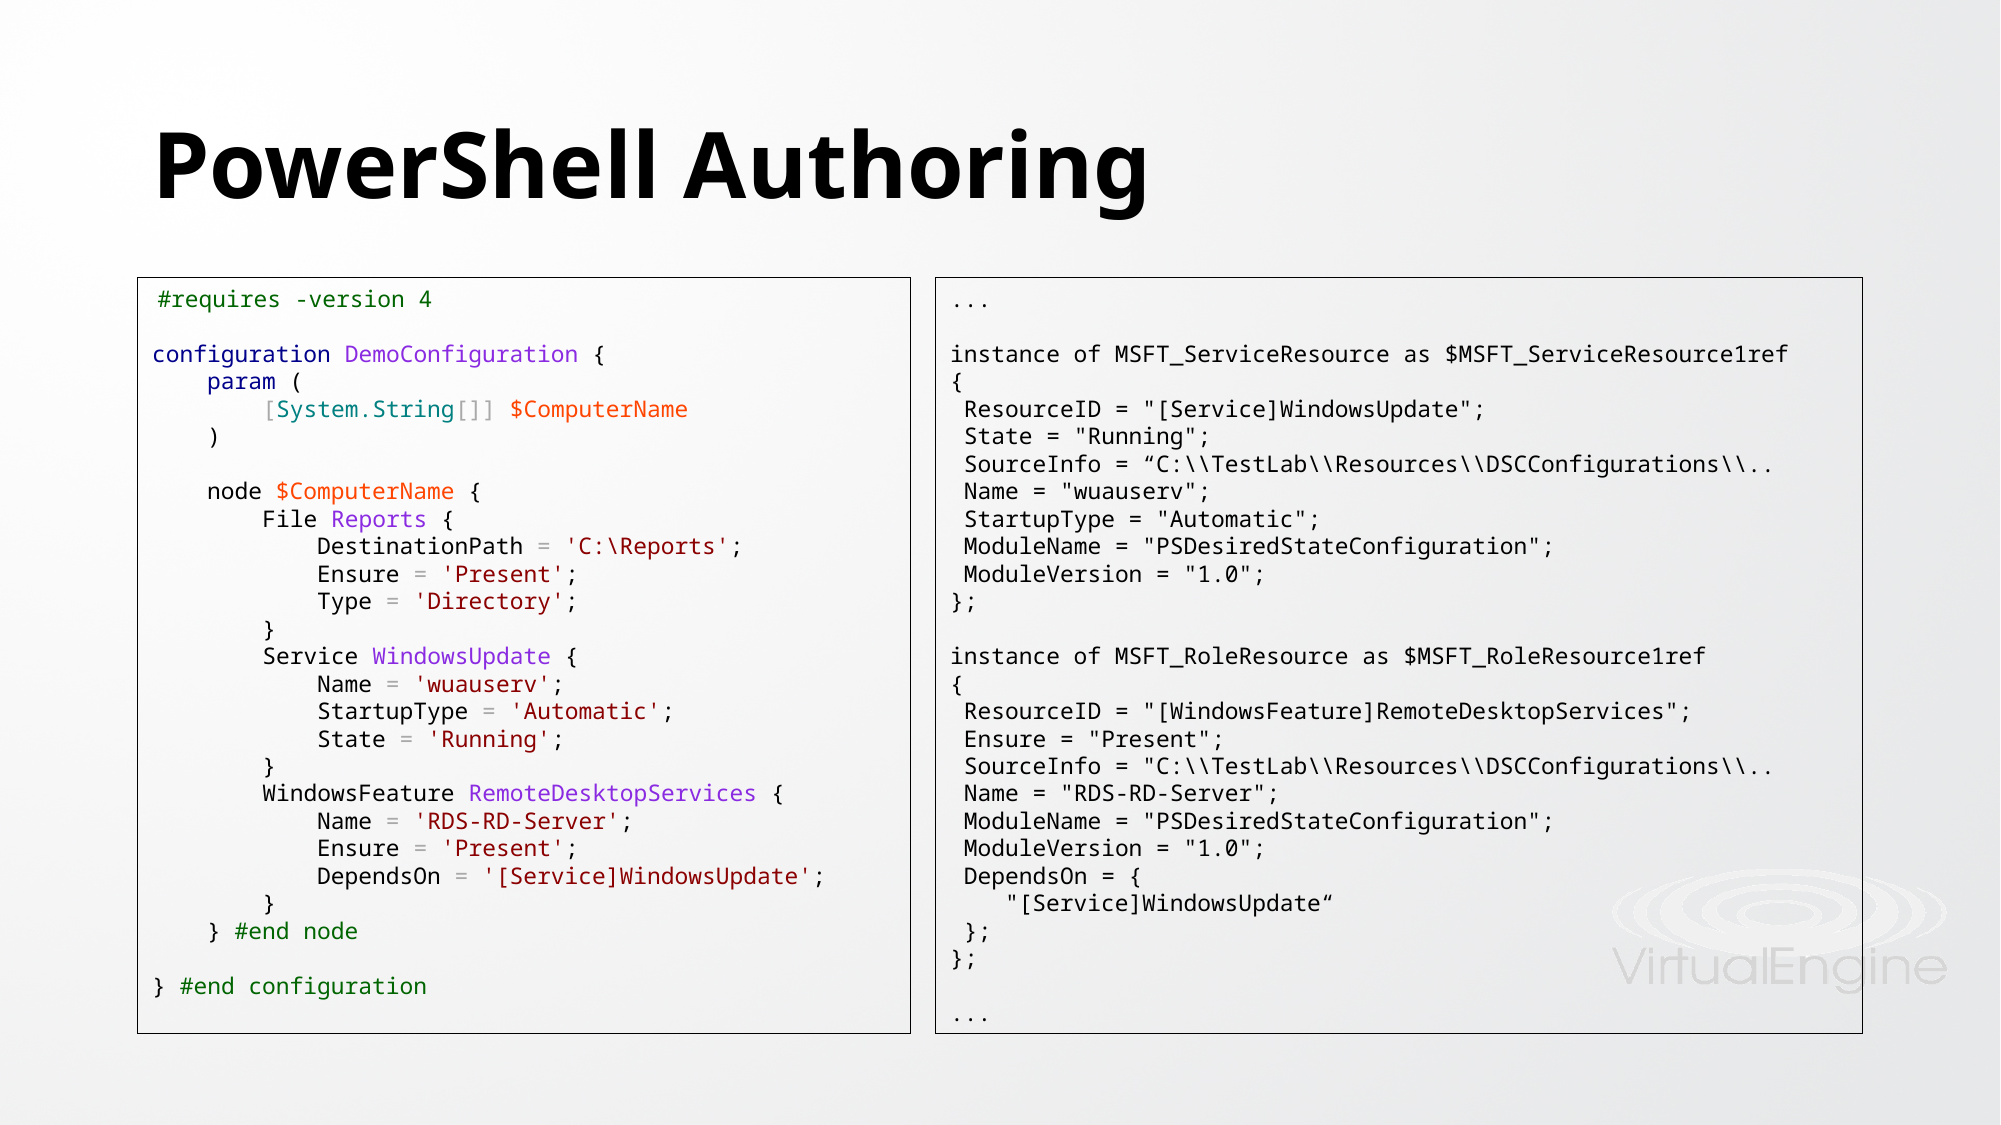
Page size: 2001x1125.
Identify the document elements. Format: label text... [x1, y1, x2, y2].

title PowerShell Authoring [137, 59, 1863, 278]
text_box ... instance of MSFT_ServiceResource as $MSFT_ServiceResource1ref { ResourceID = "[Service]WindowsUpdate"; State = "Running"; SourceInfo = “C:\\TestLab\\Resources\\DSCConfigurations\\.. Name = "wuauserv"; StartupType = "Automatic"; ModuleName = "PSDesiredStateConfiguration"; ModuleVersion = "1.0"; }; instance of MSFT_RoleResource as $MSFT_RoleResource1ref { ResourceID = "[WindowsFeature]RemoteDesktopServices"; Ensure = "Present"; SourceInfo = "C:\\TestLab\\Resources\\DSCConfigurations\\.. Name = "RDS-RD-Server"; ModuleName = "PSDesiredStateConfiguration"; ModuleVersion = "1.0"; DependsOn = { "[Service]WindowsUpdate“ }; }; ... [935, 278, 1863, 1034]
text_box #requires -version 4 configuration DemoConfiguration { param ( [System.String[]] $ComputerName ) node $ComputerName { File Reports { DestinationPath = 'C:\Reports'; Ensure = 'Present'; Type = 'Directory'; } Service WindowsUpdate { Name = 'wuauserv'; StartupType = 'Automatic'; State = 'Running'; } WindowsFeature RemoteDesktopServices { Name = 'RDS-RD-Server'; Ensure = 'Present'; DependsOn = '[Service]WindowsUpdate'; } } #end node } #end configuration [137, 278, 911, 1034]
picture [0, 0, 2001, 1125]
